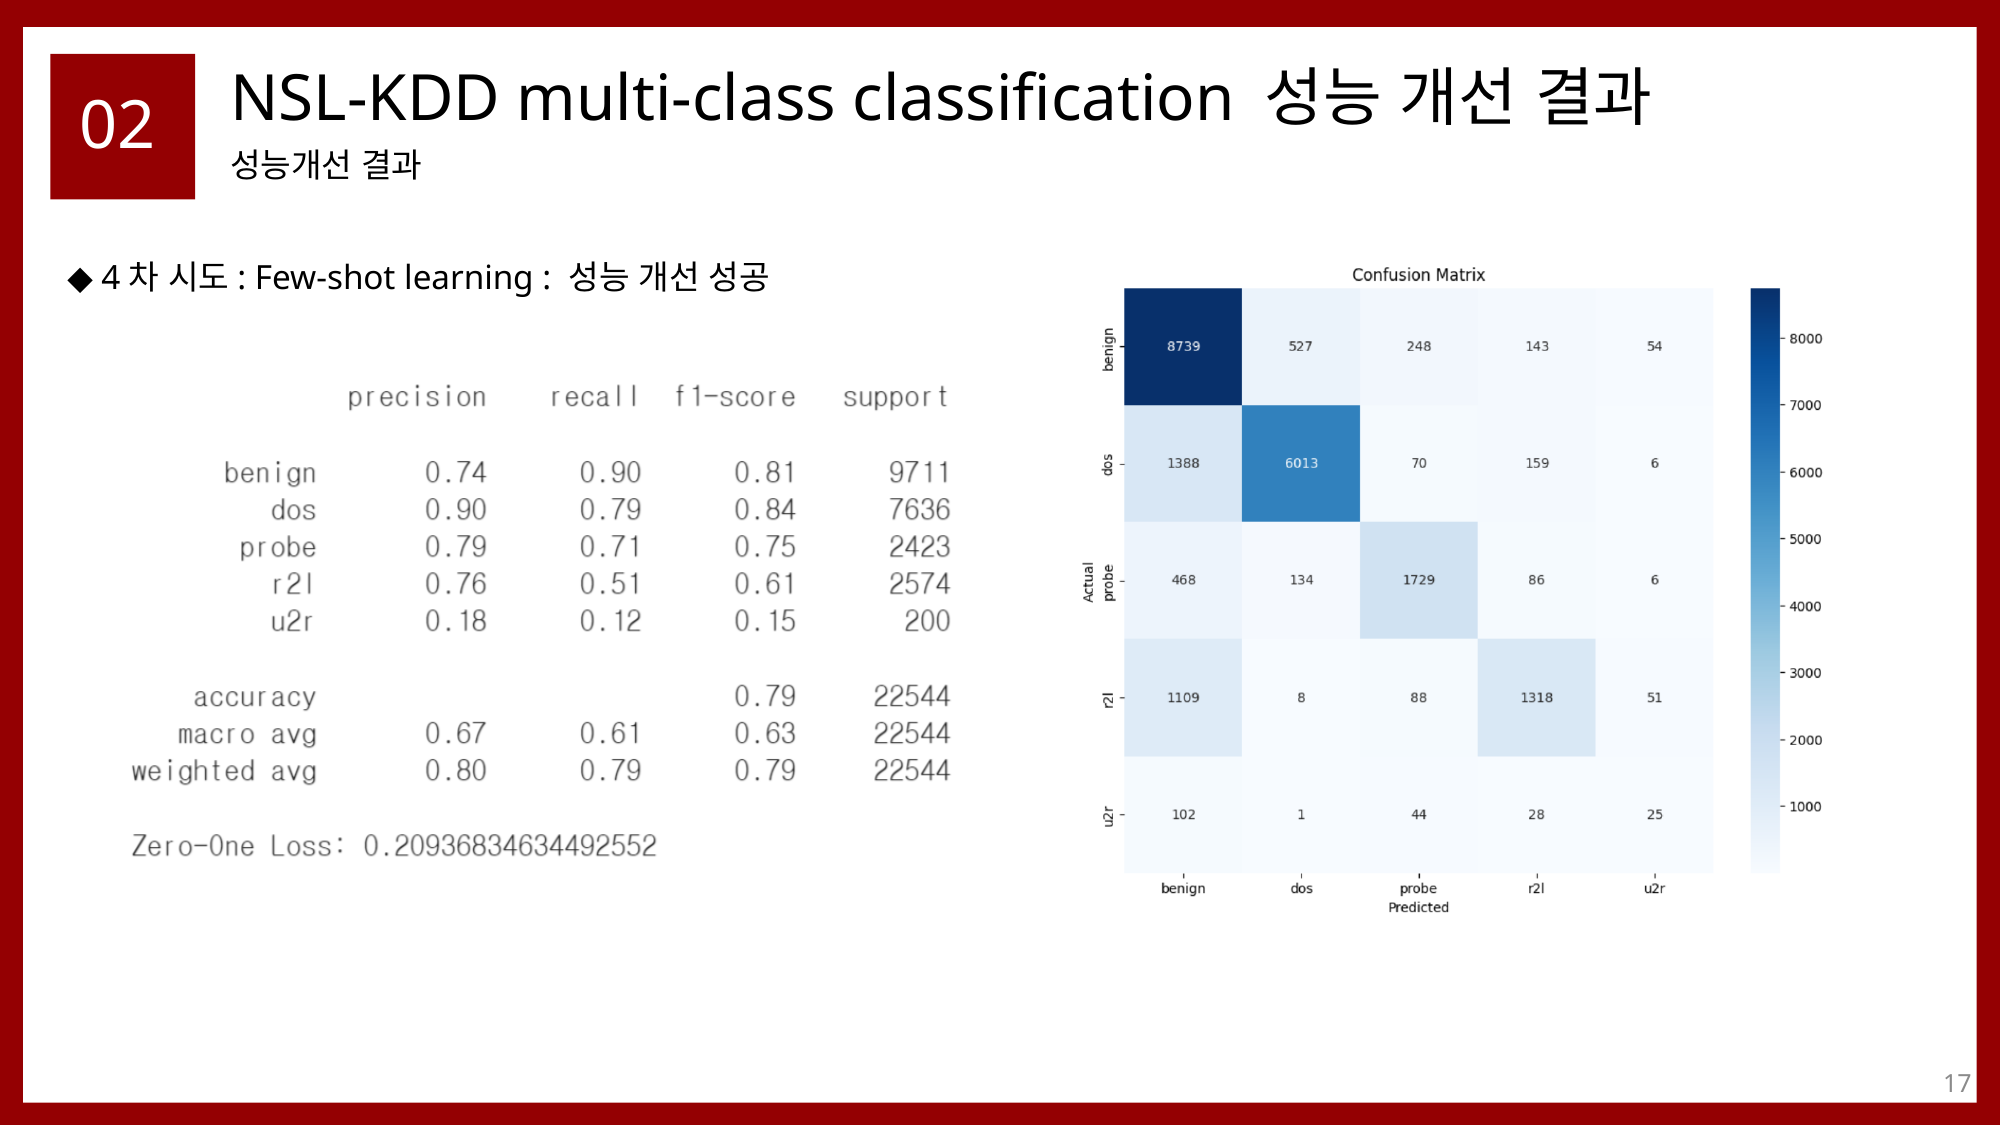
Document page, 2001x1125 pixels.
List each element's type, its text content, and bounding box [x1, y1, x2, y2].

picture [1075, 264, 1843, 921]
text_box ◆ 4차 시도: Few-shot learning : 성능 개선 성공 [52, 240, 881, 304]
slide_number 17 [1536, 1054, 1987, 1115]
list 성능개선 결과 [215, 141, 924, 201]
title NSL-KDD multi-class classification 성능 개선 결과 [215, 57, 1833, 143]
picture [79, 373, 992, 882]
list 02 [64, 83, 209, 169]
